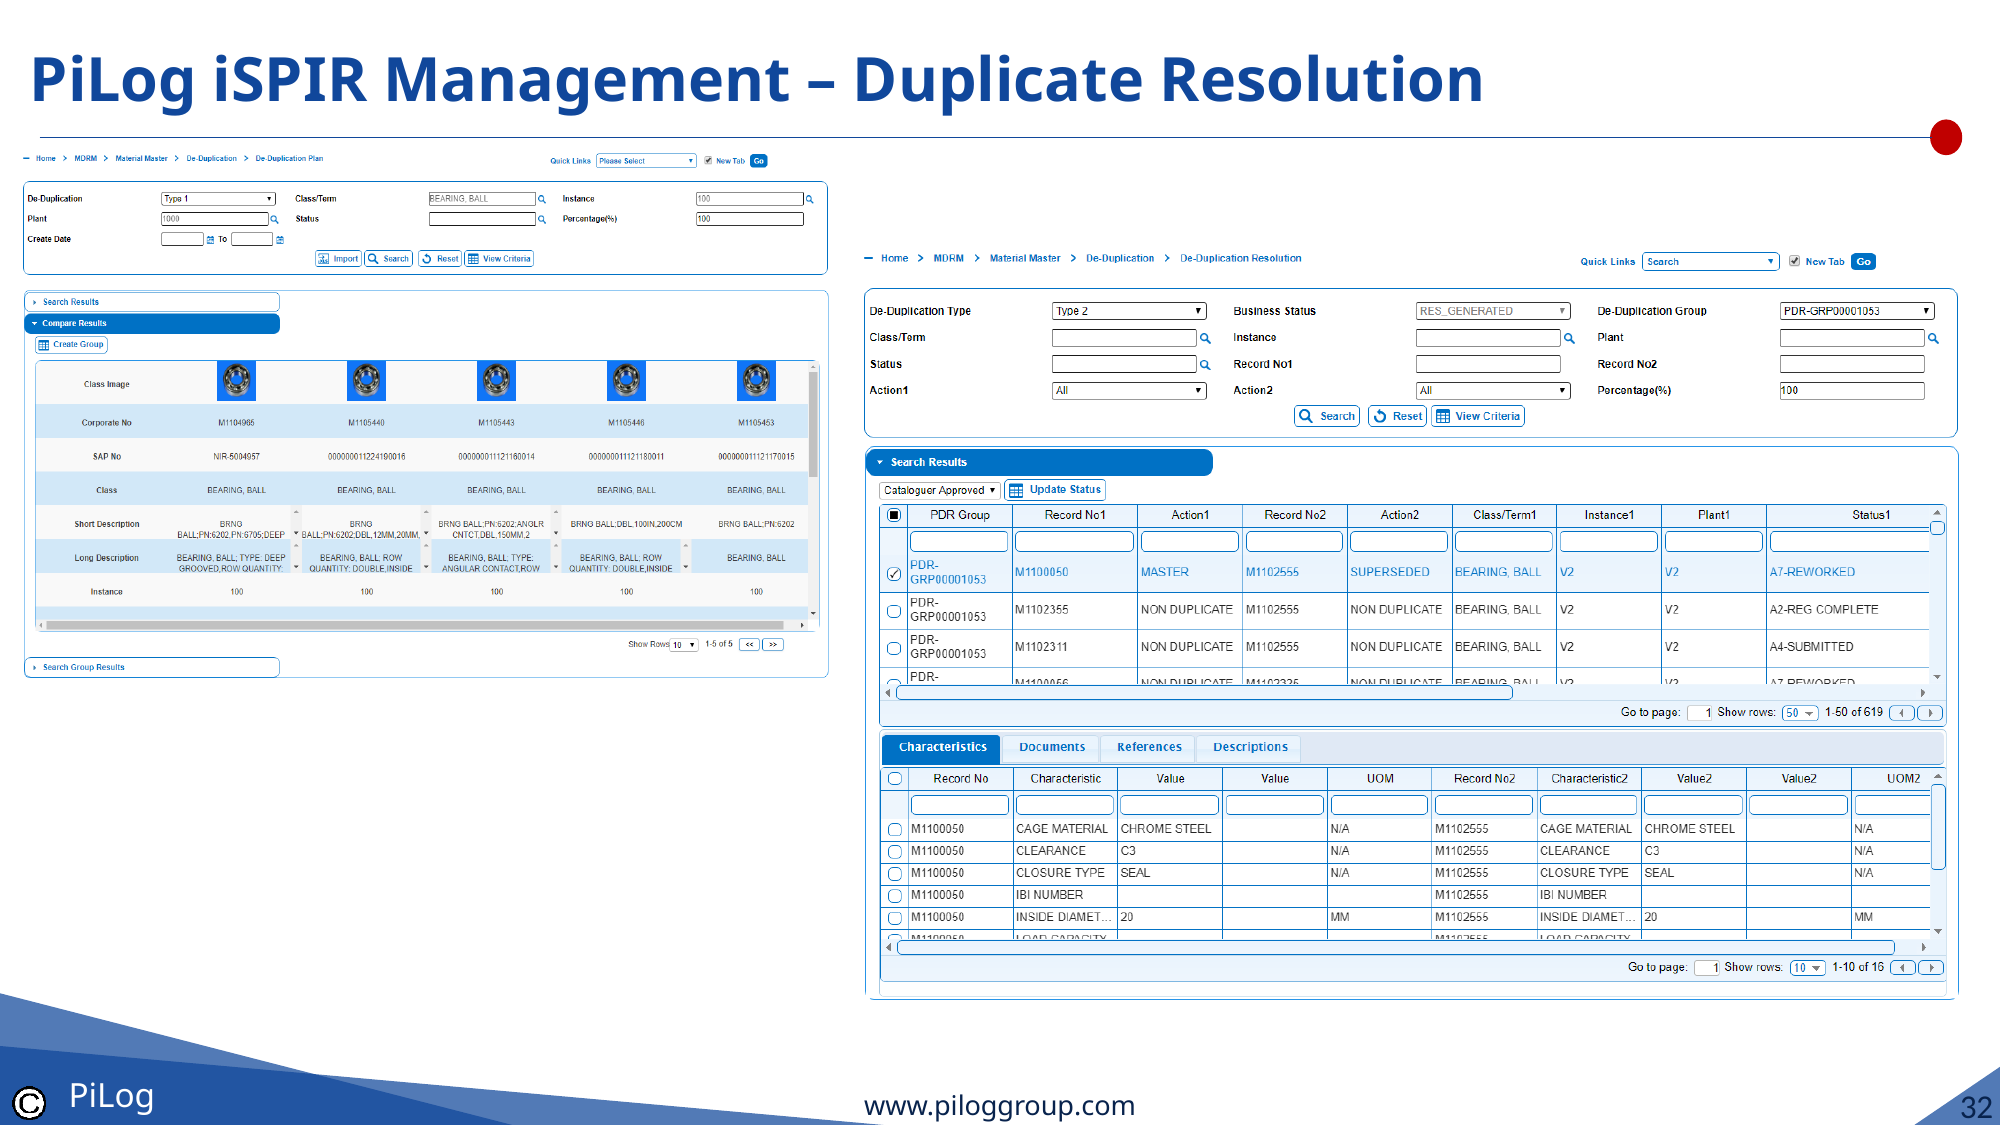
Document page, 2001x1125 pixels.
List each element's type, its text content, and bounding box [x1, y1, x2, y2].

slide_number PiLog [56, 1069, 515, 1120]
footer www.piloggroup.com [683, 1086, 1317, 1124]
slide_number 32 [1532, 1086, 2000, 1124]
picture [0, 144, 847, 688]
text_box PiLog iSPIR Management – Duplicate Resolution [9, 9, 1925, 146]
picture [12, 1086, 46, 1120]
picture [848, 239, 2000, 1005]
